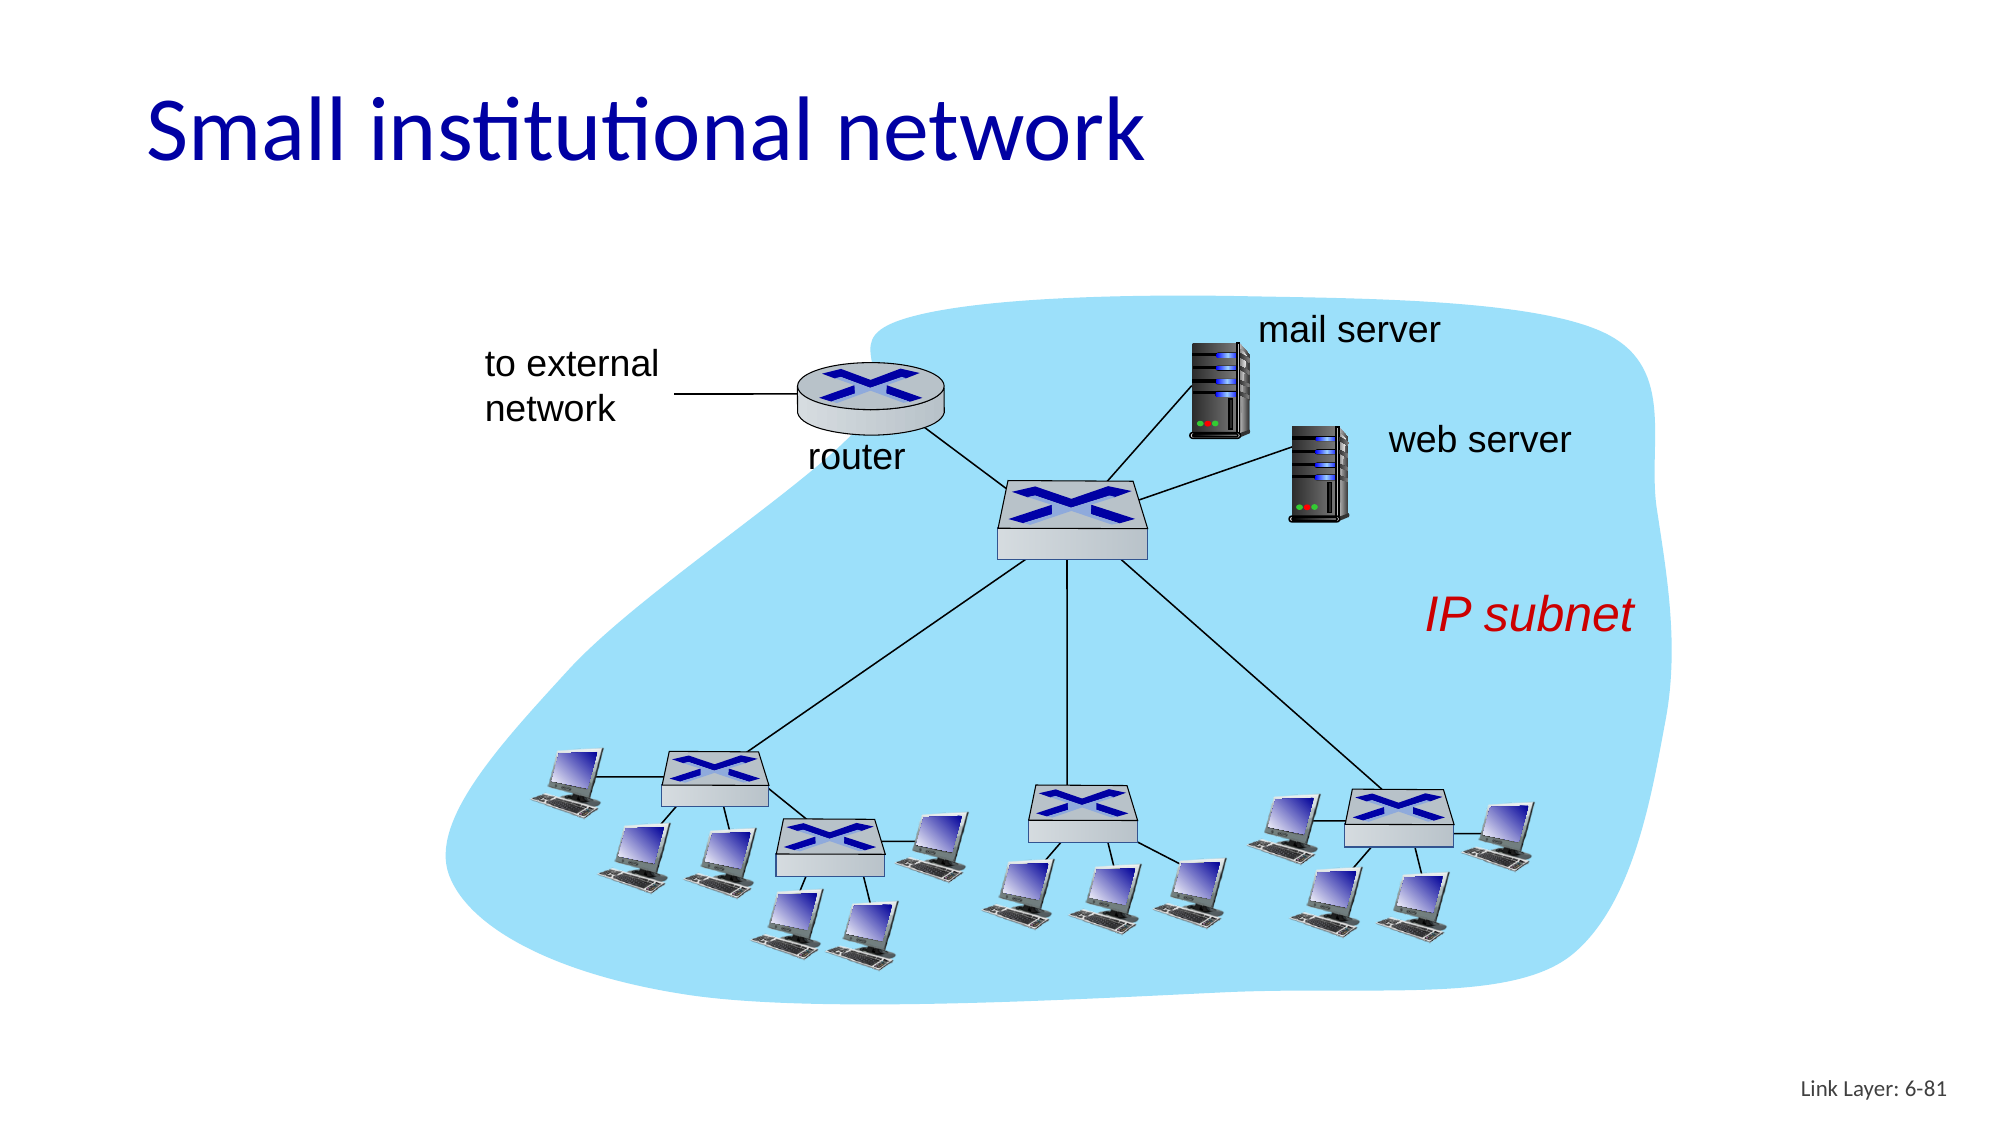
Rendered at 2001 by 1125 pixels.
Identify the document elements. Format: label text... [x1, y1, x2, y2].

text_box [807, 897, 901, 976]
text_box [512, 744, 606, 824]
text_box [1443, 798, 1537, 878]
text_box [732, 885, 826, 965]
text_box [1028, 784, 1138, 844]
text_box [797, 362, 945, 436]
text_box web server [1374, 407, 1587, 468]
text_box IP subnet [1409, 573, 1650, 649]
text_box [876, 808, 971, 888]
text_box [775, 818, 886, 877]
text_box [1289, 426, 1350, 522]
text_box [579, 819, 673, 899]
title Small institutional network [131, 57, 1857, 205]
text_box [997, 480, 1148, 560]
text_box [1134, 854, 1229, 934]
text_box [963, 855, 1057, 935]
text_box [445, 295, 1672, 1005]
text_box mail server [1243, 297, 1457, 358]
text_box to external network [470, 331, 675, 437]
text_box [1189, 343, 1251, 439]
slide_number Link Layer: 6-81 [1512, 1056, 1963, 1117]
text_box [665, 824, 759, 904]
text_box router [793, 424, 921, 485]
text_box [1271, 863, 1365, 943]
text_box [661, 751, 769, 807]
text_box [1344, 789, 1455, 848]
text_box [1228, 790, 1322, 870]
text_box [1357, 868, 1452, 948]
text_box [1050, 860, 1144, 940]
